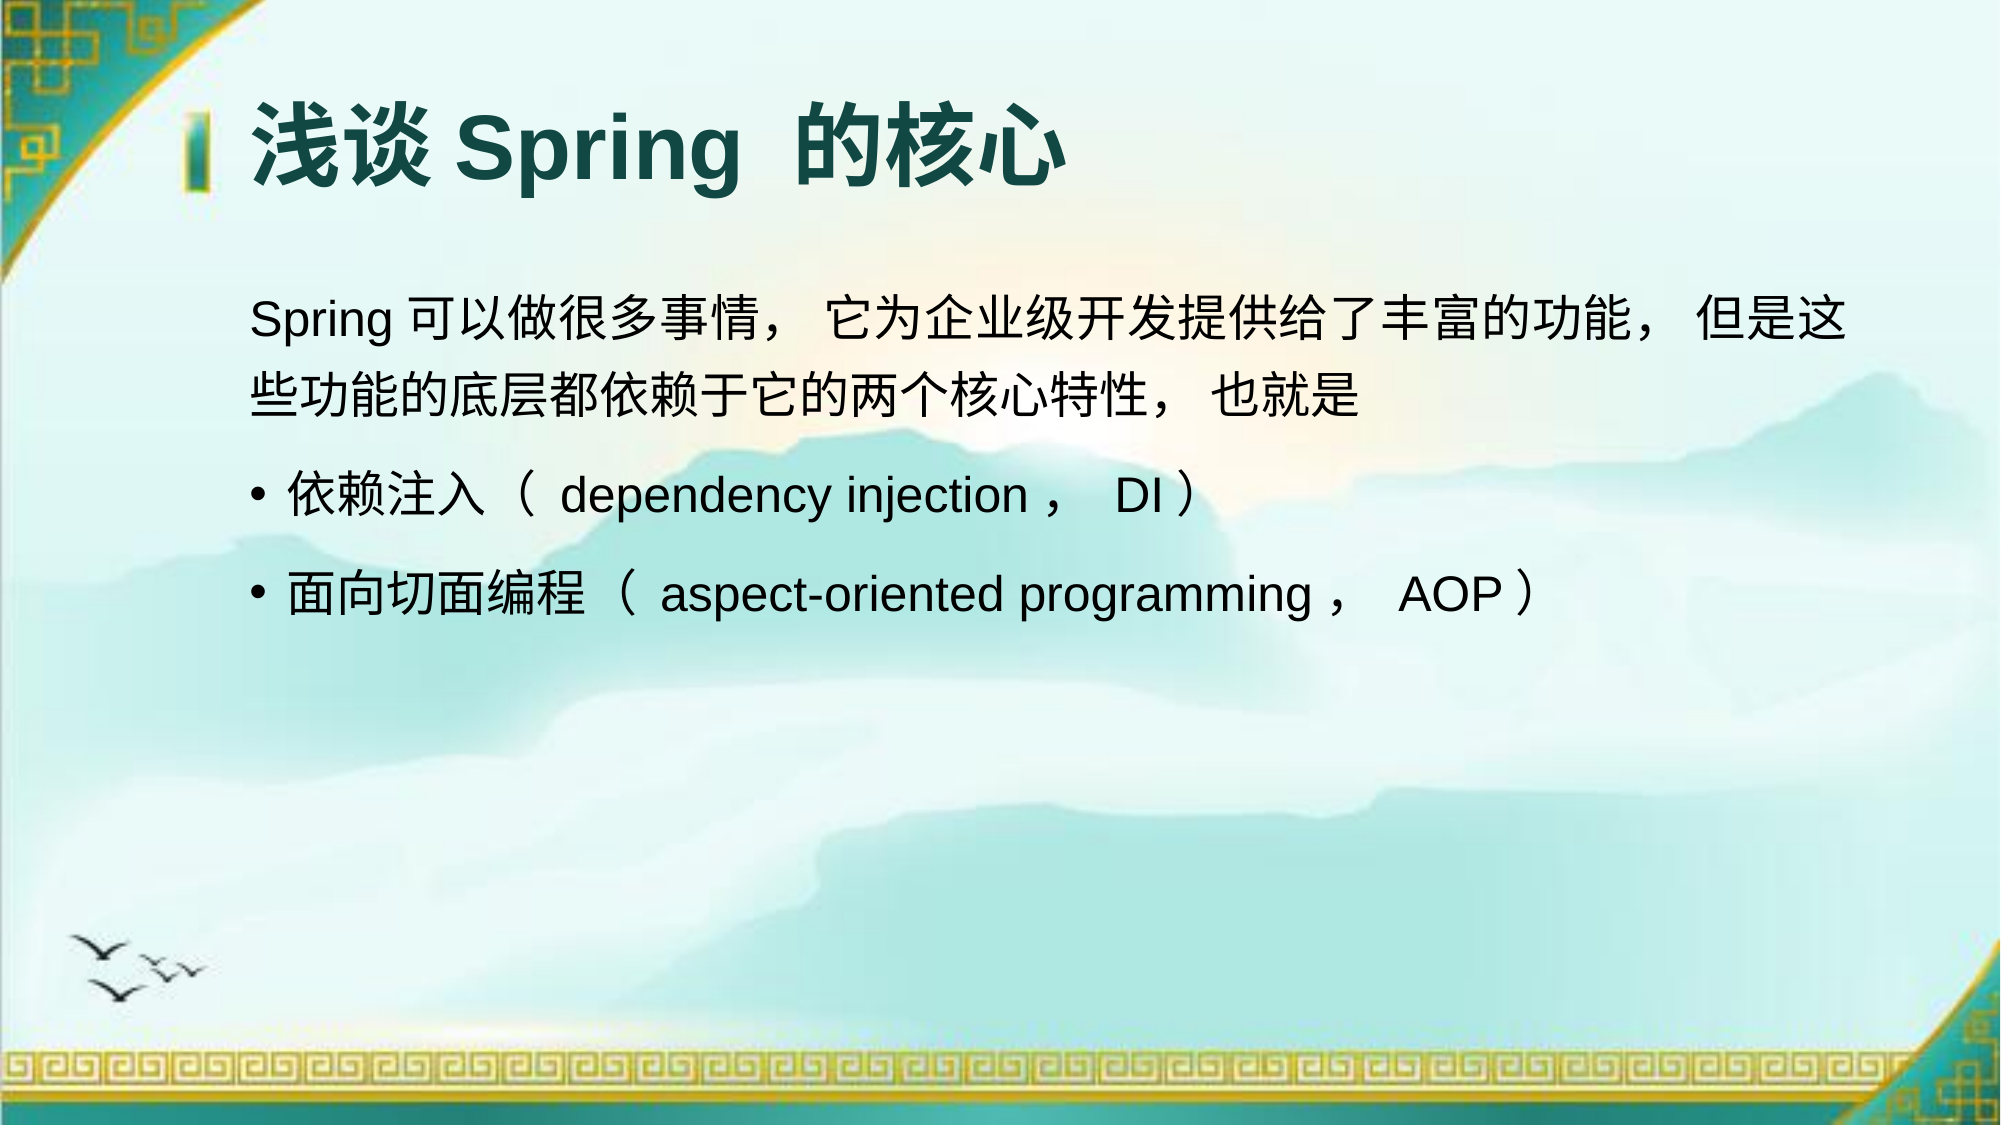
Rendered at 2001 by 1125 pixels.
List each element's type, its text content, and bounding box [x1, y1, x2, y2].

picture [0, 0, 2001, 1125]
title 浅谈Spring 的核心 [234, 74, 1863, 227]
list Spring可以做很多事情， 它为企业级开发提供给了丰富的功能， 但是这些功能的底层都依赖于它的两个核心特性， 也就是 依赖注入（ dependency injection， DI） 面向切面编程（ aspect-oriented programming， AOP） [234, 260, 1863, 942]
